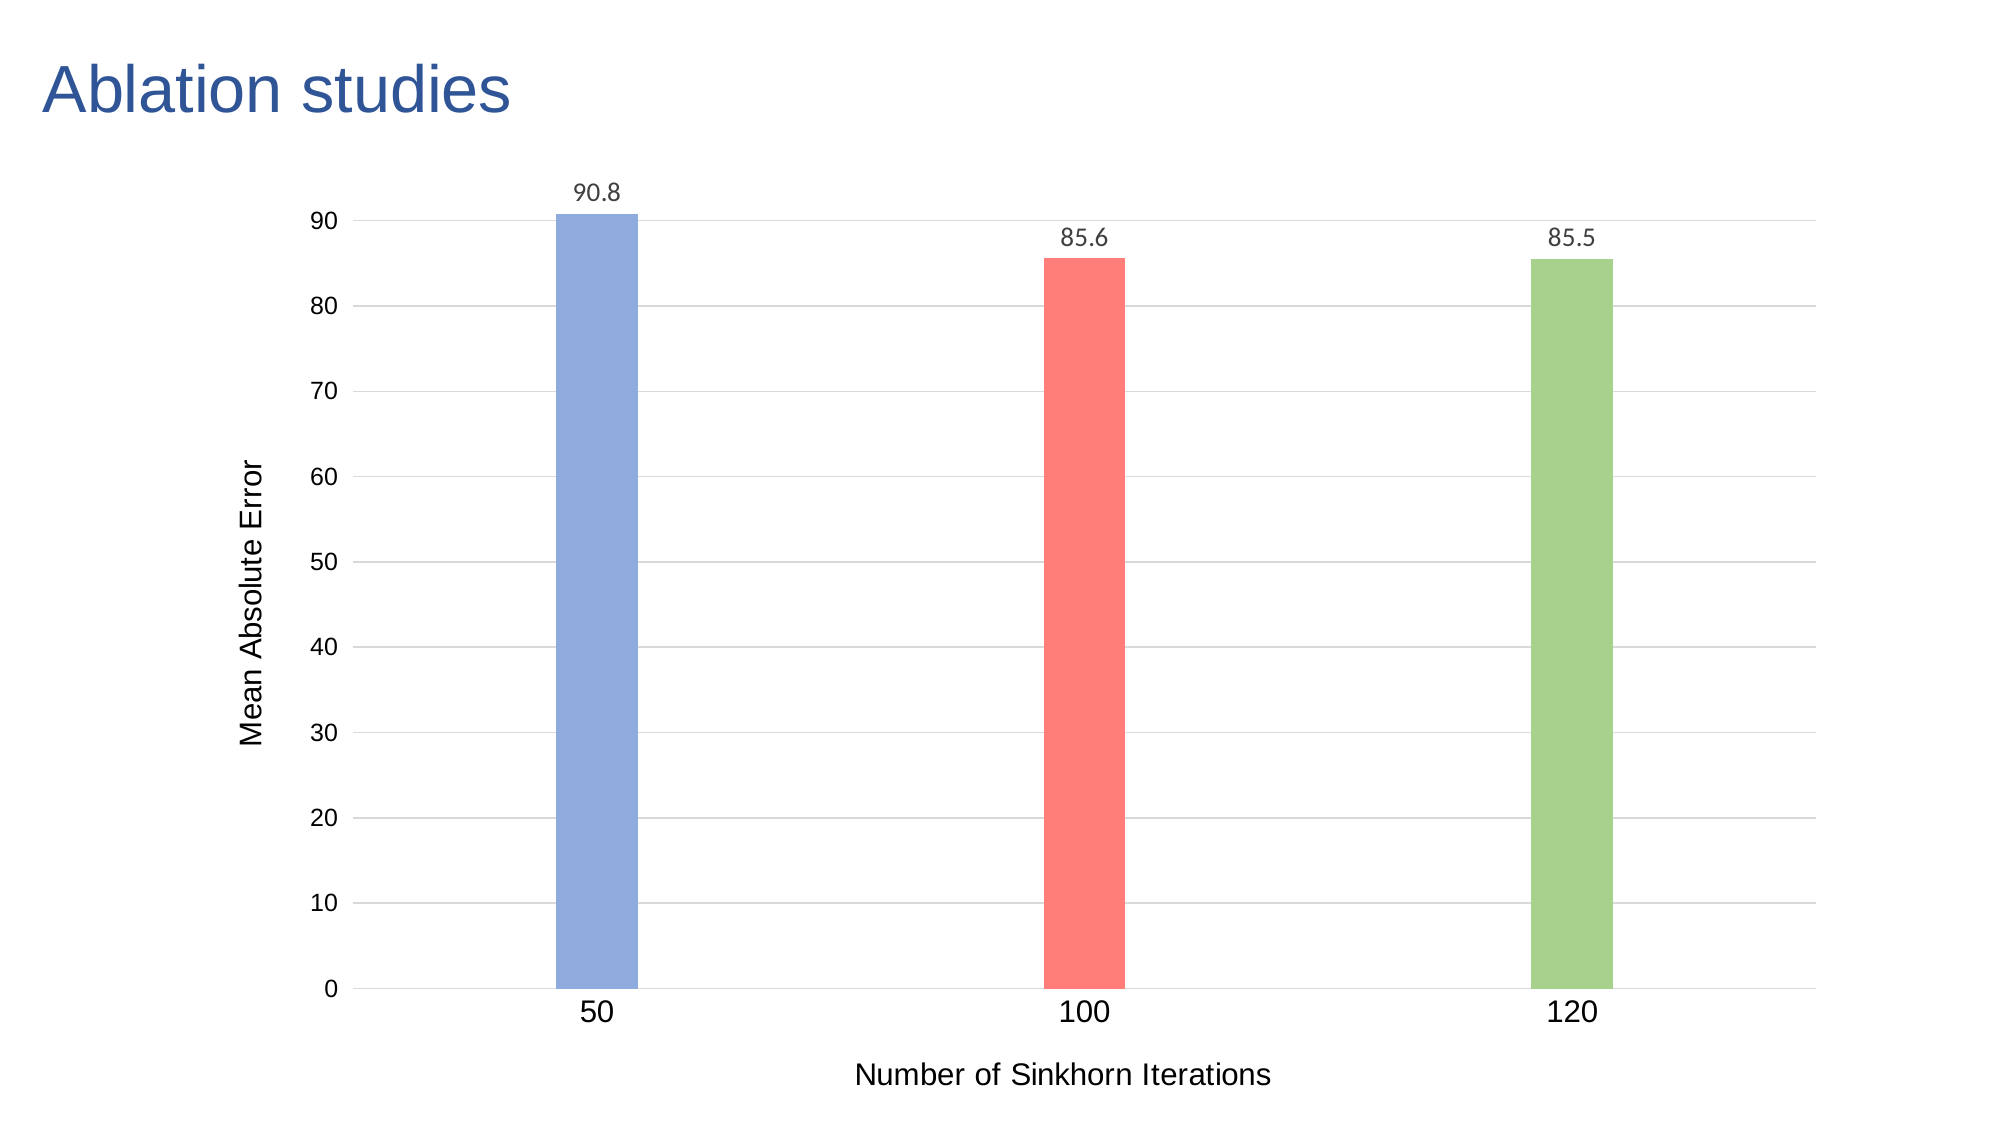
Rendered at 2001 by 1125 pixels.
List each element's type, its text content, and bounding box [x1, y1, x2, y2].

chart [197, 158, 1849, 1125]
title Ablation studies [27, 22, 1968, 159]
